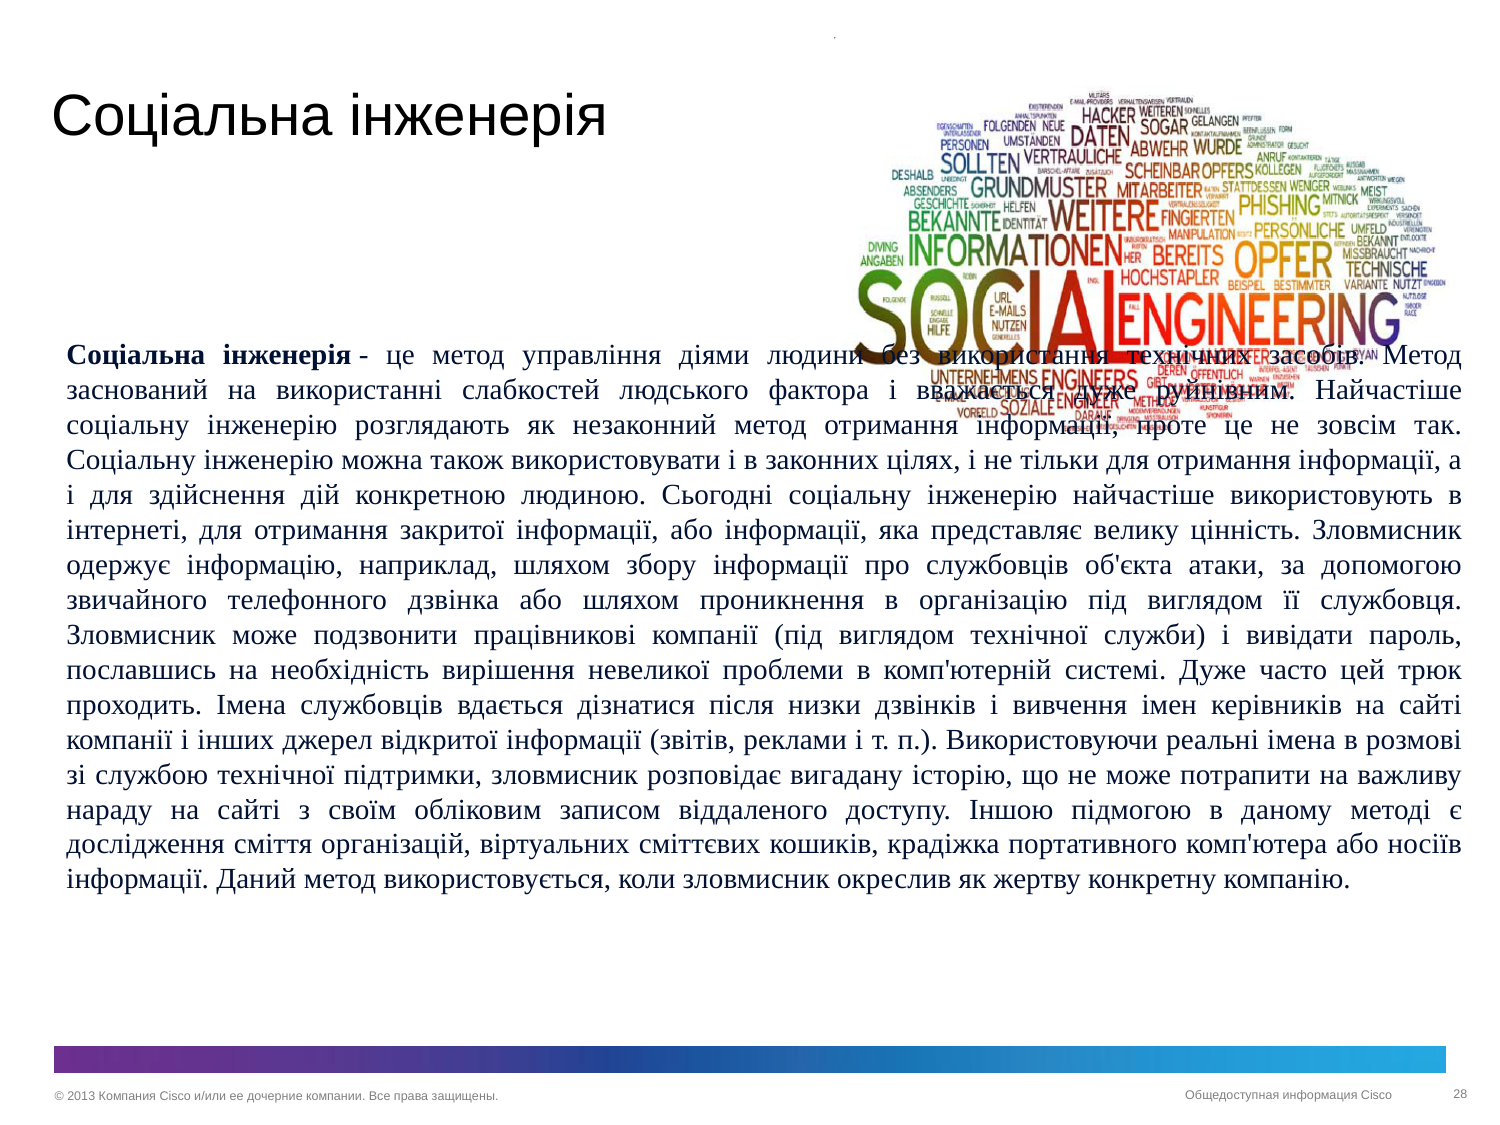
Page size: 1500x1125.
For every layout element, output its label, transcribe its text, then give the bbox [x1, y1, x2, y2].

text_box Соціальна інженерія - це метод управління діями людини без використання технічних засобів. Метод заснований на використанні слабкостей людського фактора і вважається дуже руйнівним. Найчастіше соціальну інженерію розглядають як незаконний метод отримання інформації, проте це не зовсім так. Соціальну інженерію можна також використовувати і в законних цілях, і не тільки для отримання інформації, а і для здійснення дій конкретною людиною. Сьогодні соціальну інженерію найчастіше використовують в інтернеті, для отримання закритої інформації, або інформації, яка представляє велику цінність. Зловмисник одержує інформацію, наприклад, шляхом збору інформації про службовців об'єкта атаки, за допомогою звичайного телефонного дзвінка або шляхом проникнення в організацію під виглядом її службовця. Зловмисник може подзвонити працівникові компанії (під виглядом технічної служби) і вивідати пароль, пославшись на необхідність вирішення невеликої проблеми в комп'ютерній системі. Дуже часто цей трюк проходить. Імена службовців вдається дізнатися після низки дзвінків і вивчення імен керівників на сайті компанії і інших джерел відкритої інформації (звітів, реклами і т. п.). Використовуючи реальні імена в розмові зі службою технічної підтримки, зловмисник розповідає вигадану історію, що не може потрапити на важливу нараду на сайті з своїм обліковим записом віддаленого доступу. Іншою підмогою в даному методі є дослідження сміття організацій, віртуальних сміттєвих кошиків, крадіжка портативного комп'ютера або носіїв інформації. Даний метод використовується, коли зловмисник окреслив як жертву конкретну компанію. [51, 328, 1479, 903]
title Соціальна інженерія [37, 17, 1447, 155]
picture [54, 1046, 1446, 1073]
picture [834, 37, 1465, 496]
